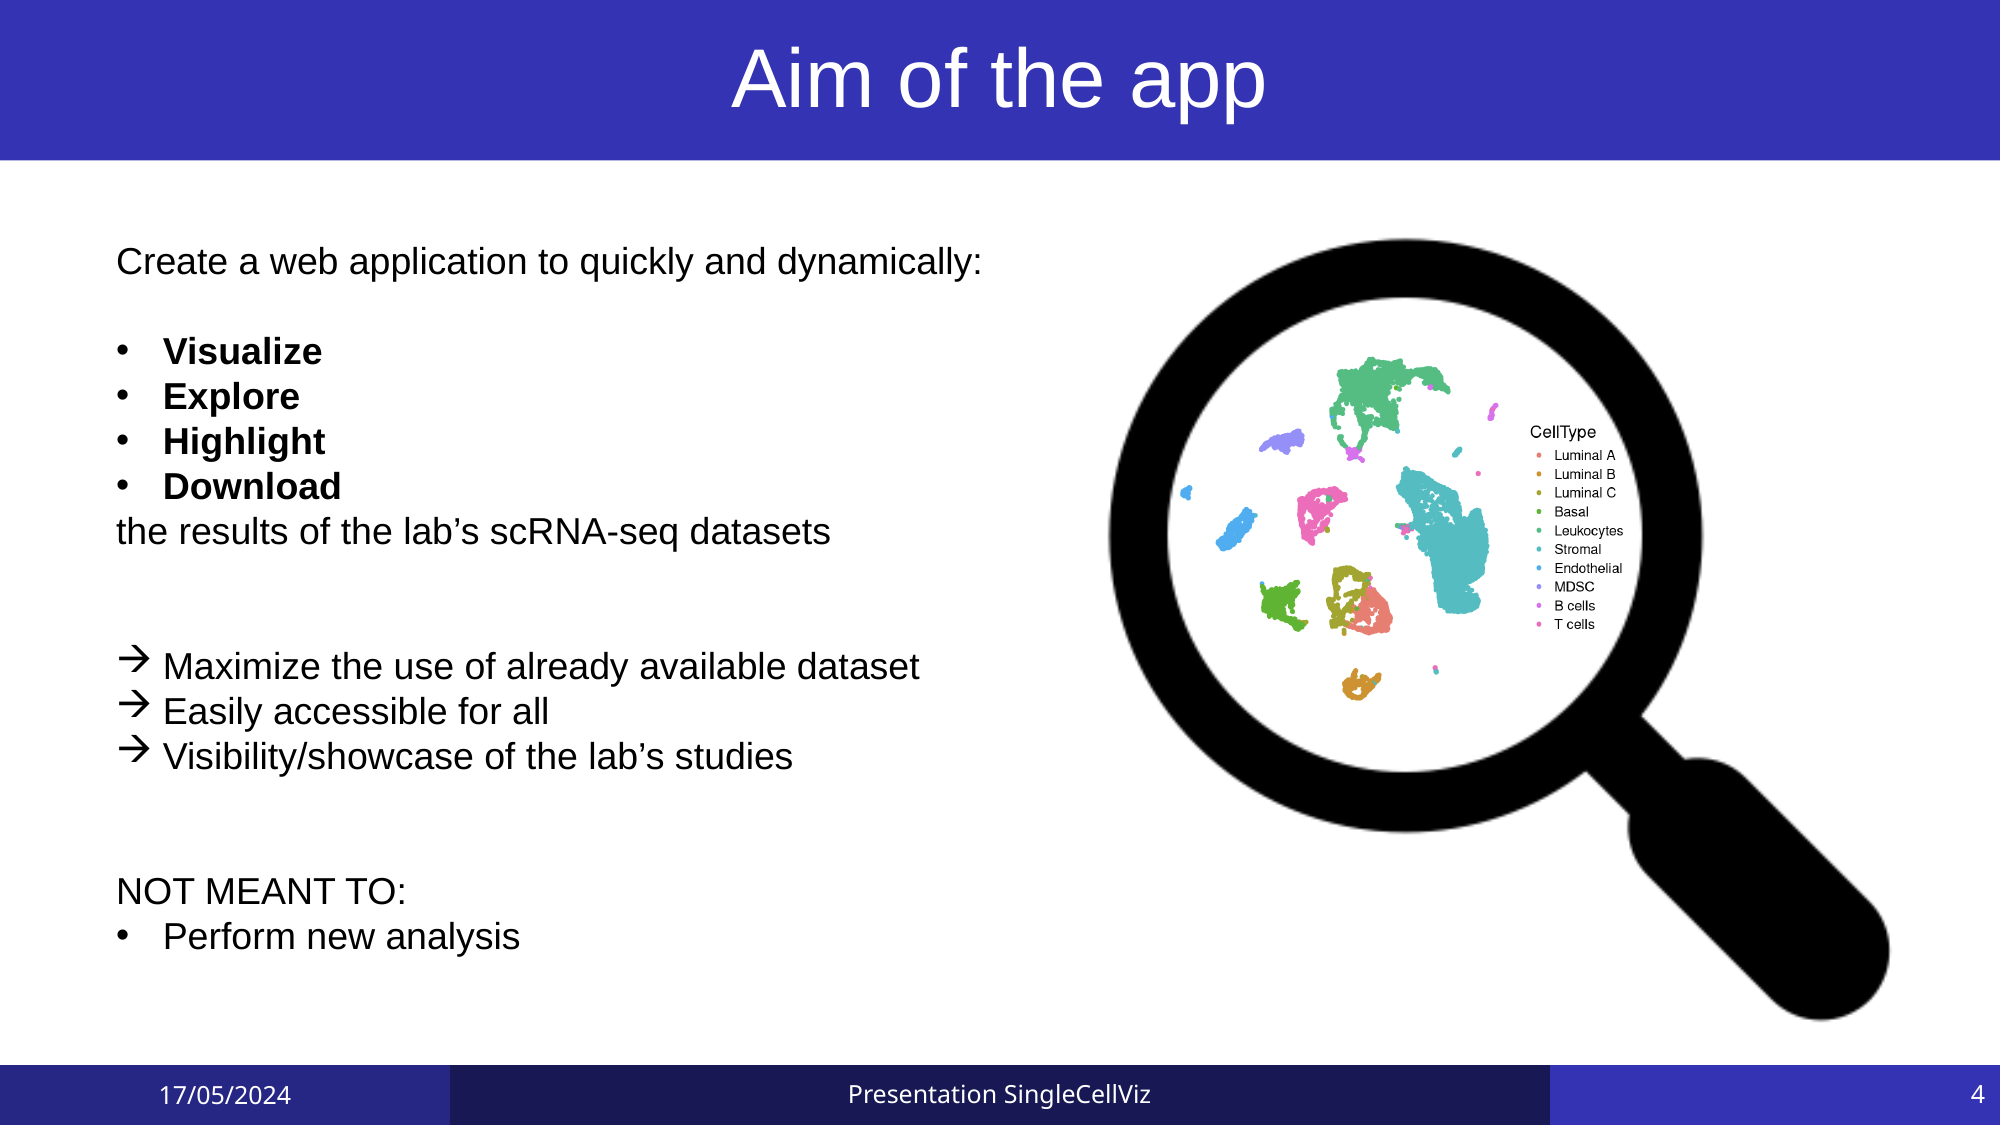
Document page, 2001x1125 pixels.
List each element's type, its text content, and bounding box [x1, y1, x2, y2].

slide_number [0, 1065, 450, 1125]
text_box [1025, 155, 1974, 1104]
slide_number 4 [1550, 1065, 2000, 1125]
footer Presentation SingleCellViz [450, 1065, 1550, 1125]
text_box Create a web application to quickly and dynamically: Visualize Explore Highlight Download the results of the lab’s scRNA-seq datasets Maximize the use of already available dataset Easily accessible for all Visibility/showcase of the lab’s studies NOT MEANT TO: Perform new analysis [101, 229, 1025, 964]
title Aim of the app [0, 0, 2000, 161]
